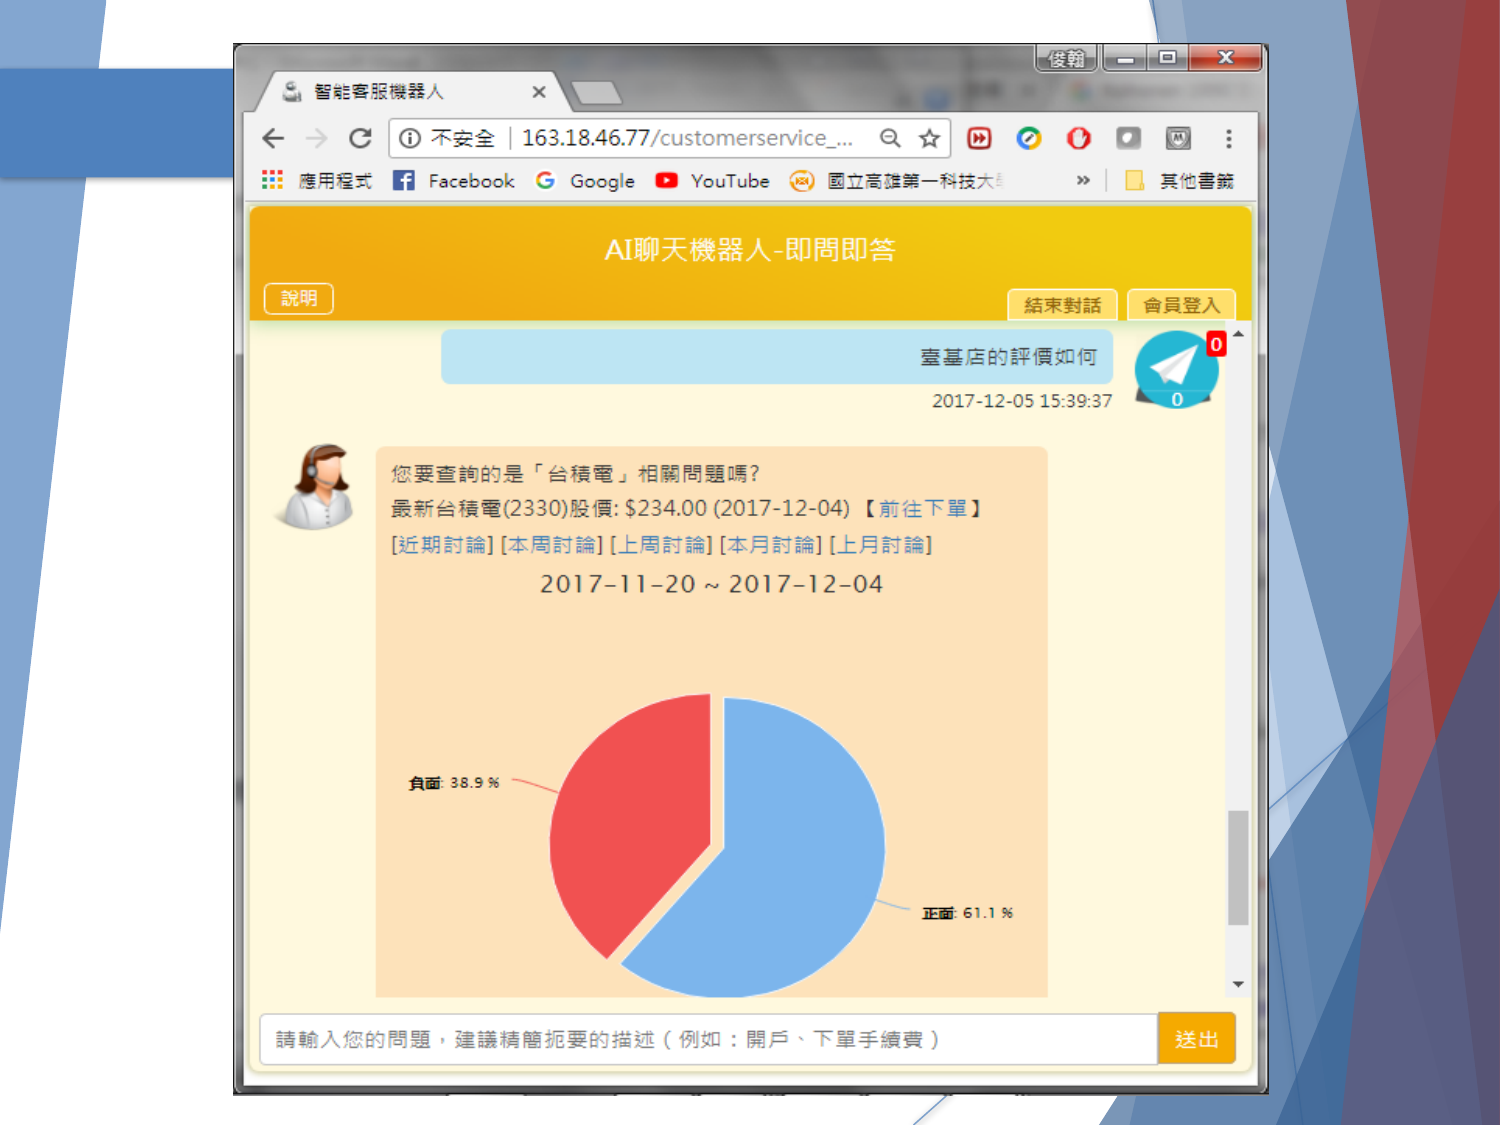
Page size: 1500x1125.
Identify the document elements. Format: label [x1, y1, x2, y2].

picture [233, 43, 1269, 1097]
text_box [0, 68, 228, 178]
